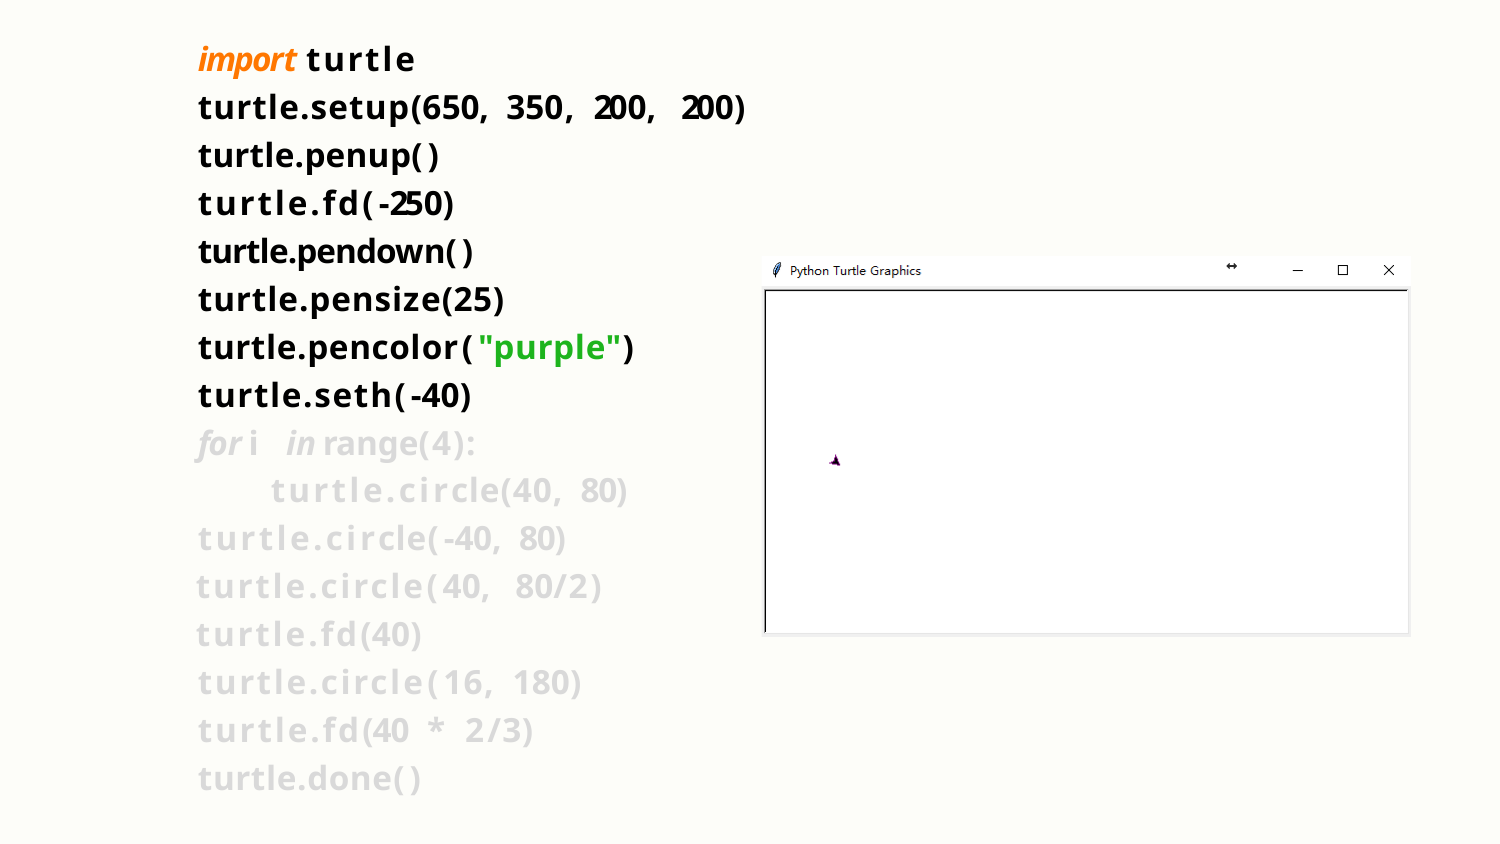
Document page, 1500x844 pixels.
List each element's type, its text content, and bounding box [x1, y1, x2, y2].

text_box [183, 8, 819, 819]
text_box [761, 256, 1412, 637]
text_box import turtle turtle.setup(650, 350, 200, 200) turtle.penup() turtle.fd(-250) turtle.pendown() turtle.pensize(25) turtle.pencolor("purple") turtle.seth(-40) for i in range(4): turtle.circle(40, 80) turtle.circle(-40, 80) turtle.circle(40, 80/2) turtle.fd(40) turtle.circle(16, 180) turtle.fd(40 * 2/3) turtle.done() [195, 38, 784, 797]
